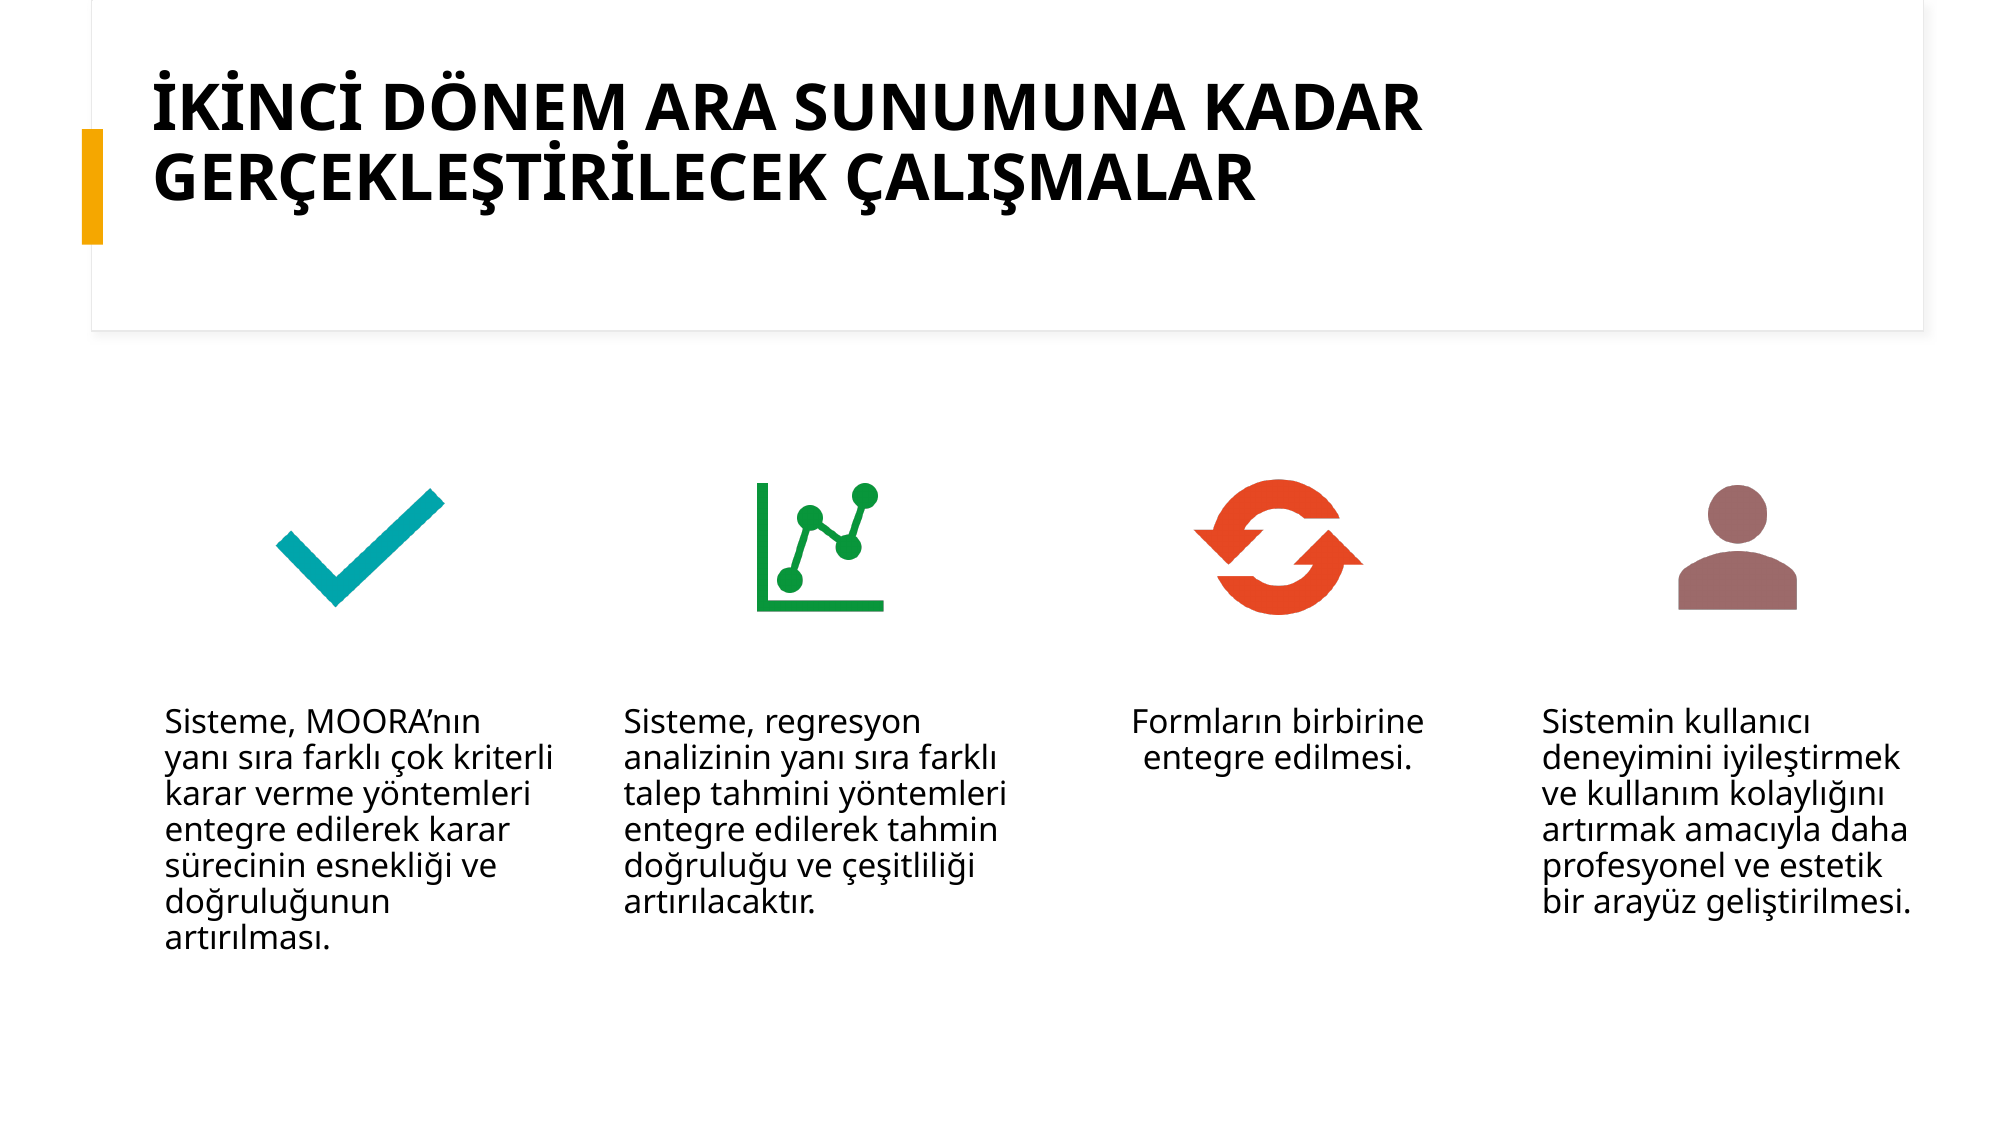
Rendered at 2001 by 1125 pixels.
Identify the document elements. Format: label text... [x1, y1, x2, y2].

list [137, 315, 1960, 1070]
title İKİNCİ DÖNEM ARA SUNUMUNA KADAR GERÇEKLEŞTİRİLECEK ÇALIŞMALAR [137, 55, 1862, 222]
